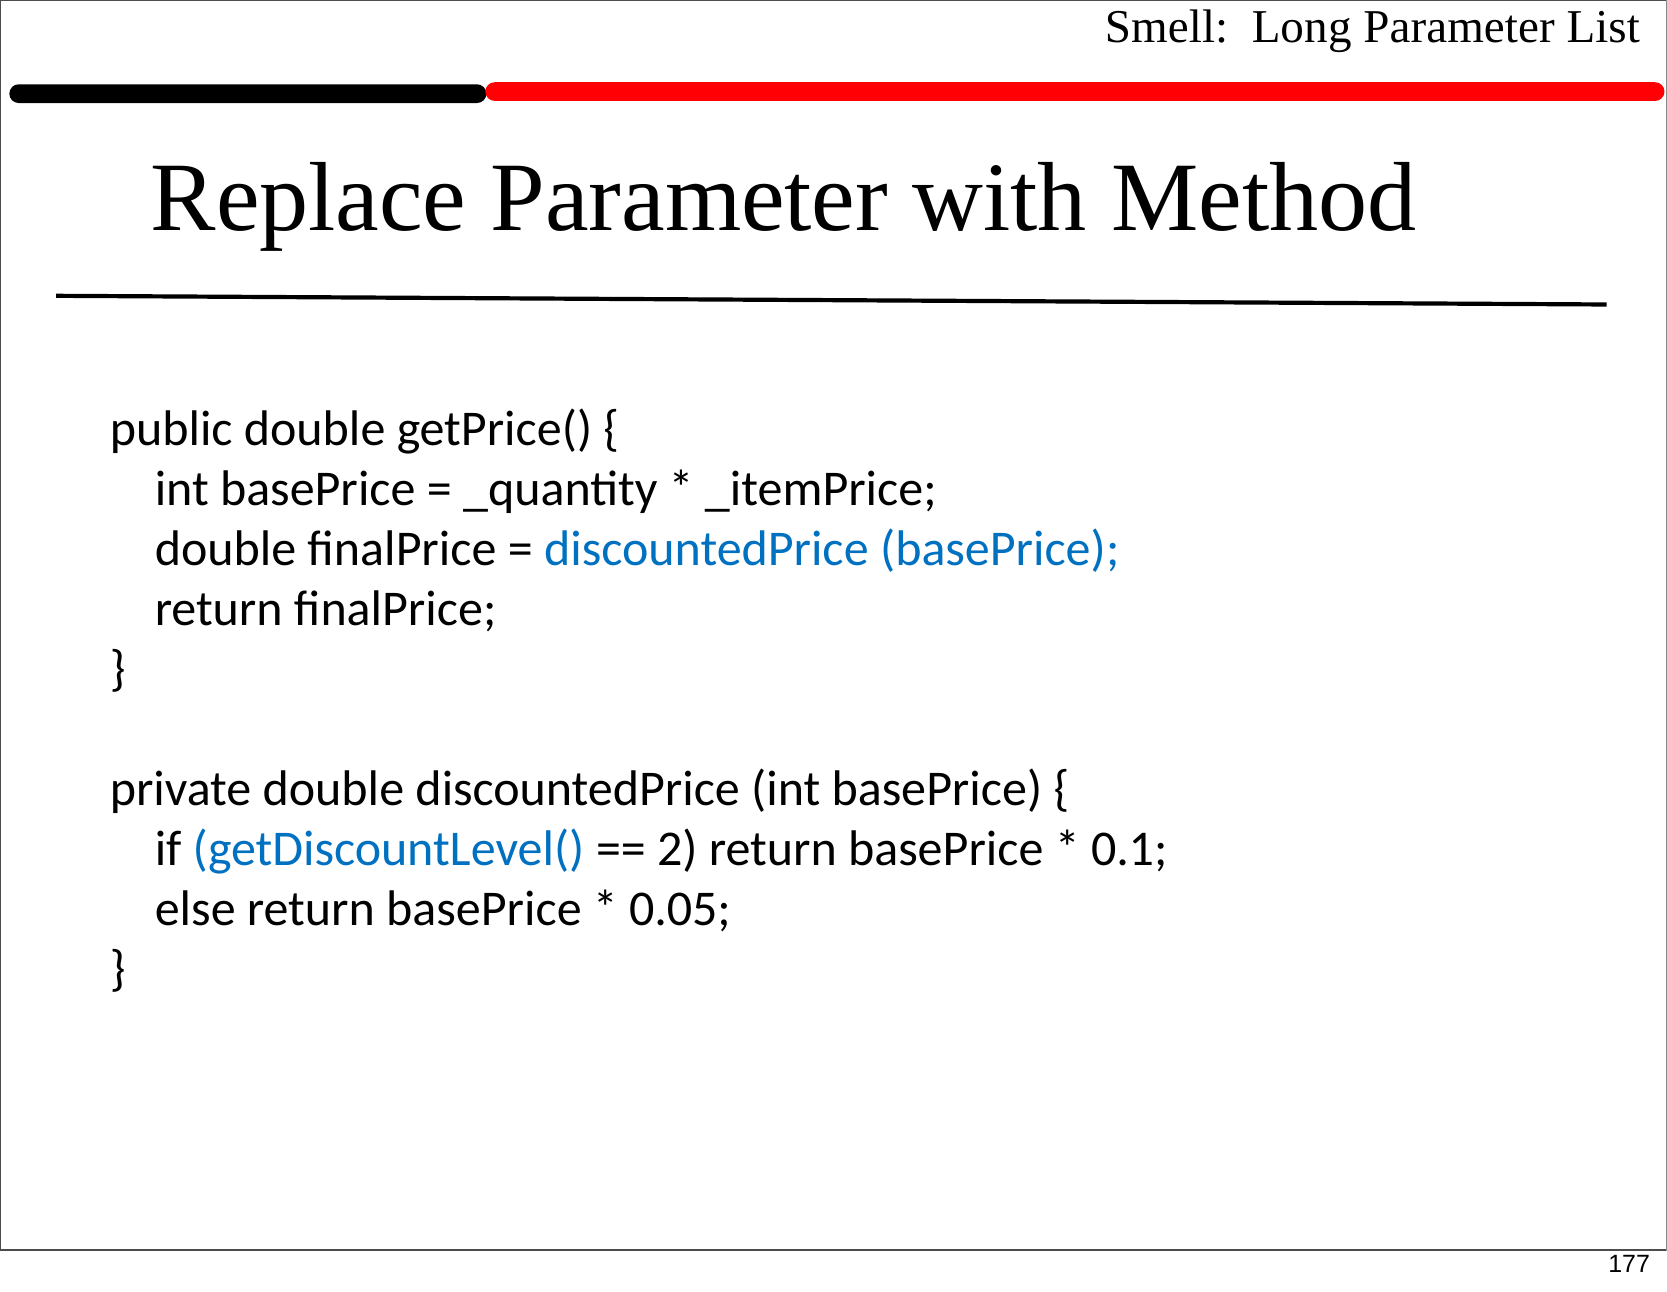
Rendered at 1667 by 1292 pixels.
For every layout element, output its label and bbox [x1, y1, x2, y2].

text_box [0, 0, 1667, 1278]
